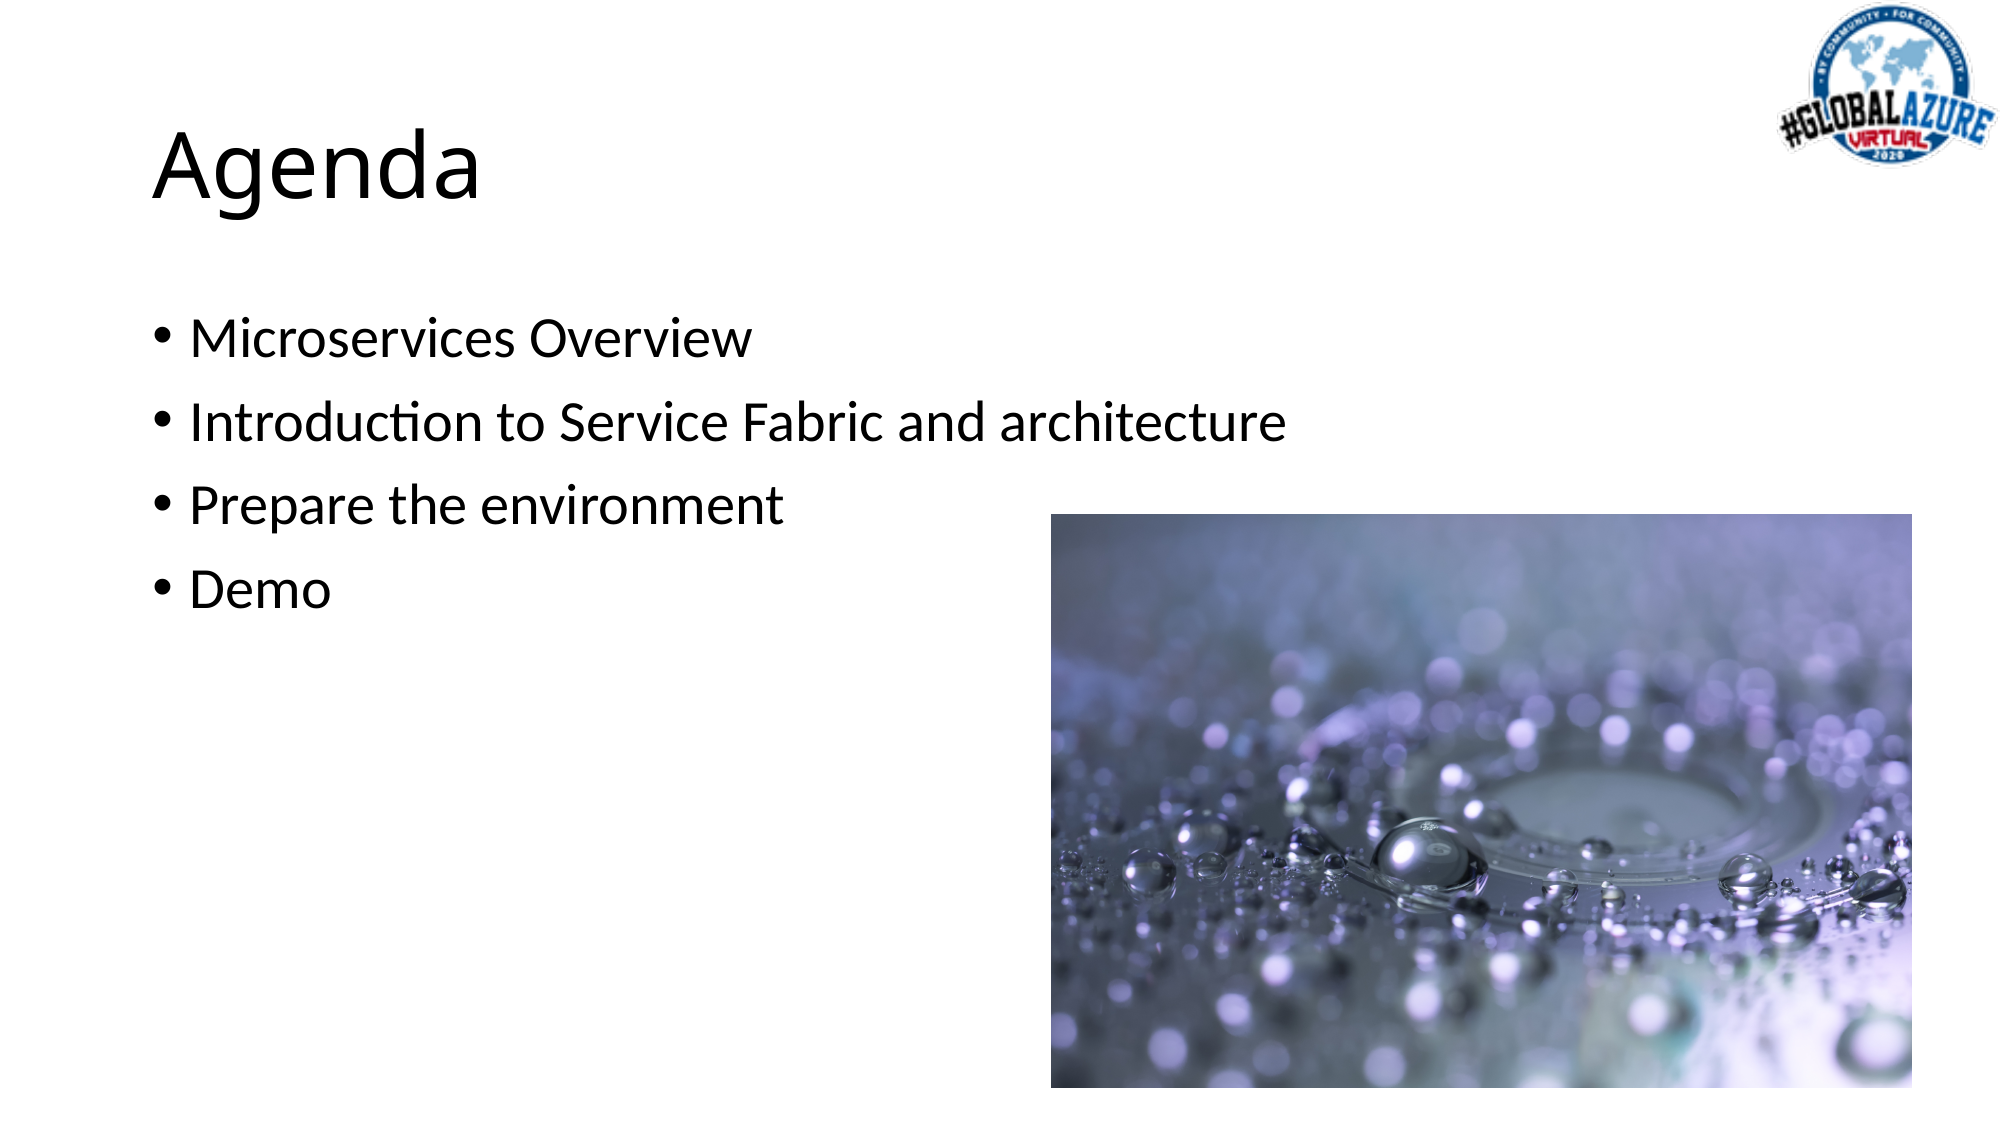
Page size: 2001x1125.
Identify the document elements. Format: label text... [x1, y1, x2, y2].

picture [1051, 514, 1912, 1088]
title Agenda [137, 59, 1863, 278]
picture [1776, 0, 2000, 173]
list Microservices Overview Introduction to Service Fabric and architecture Prepare the environment Demo [137, 299, 1863, 1014]
